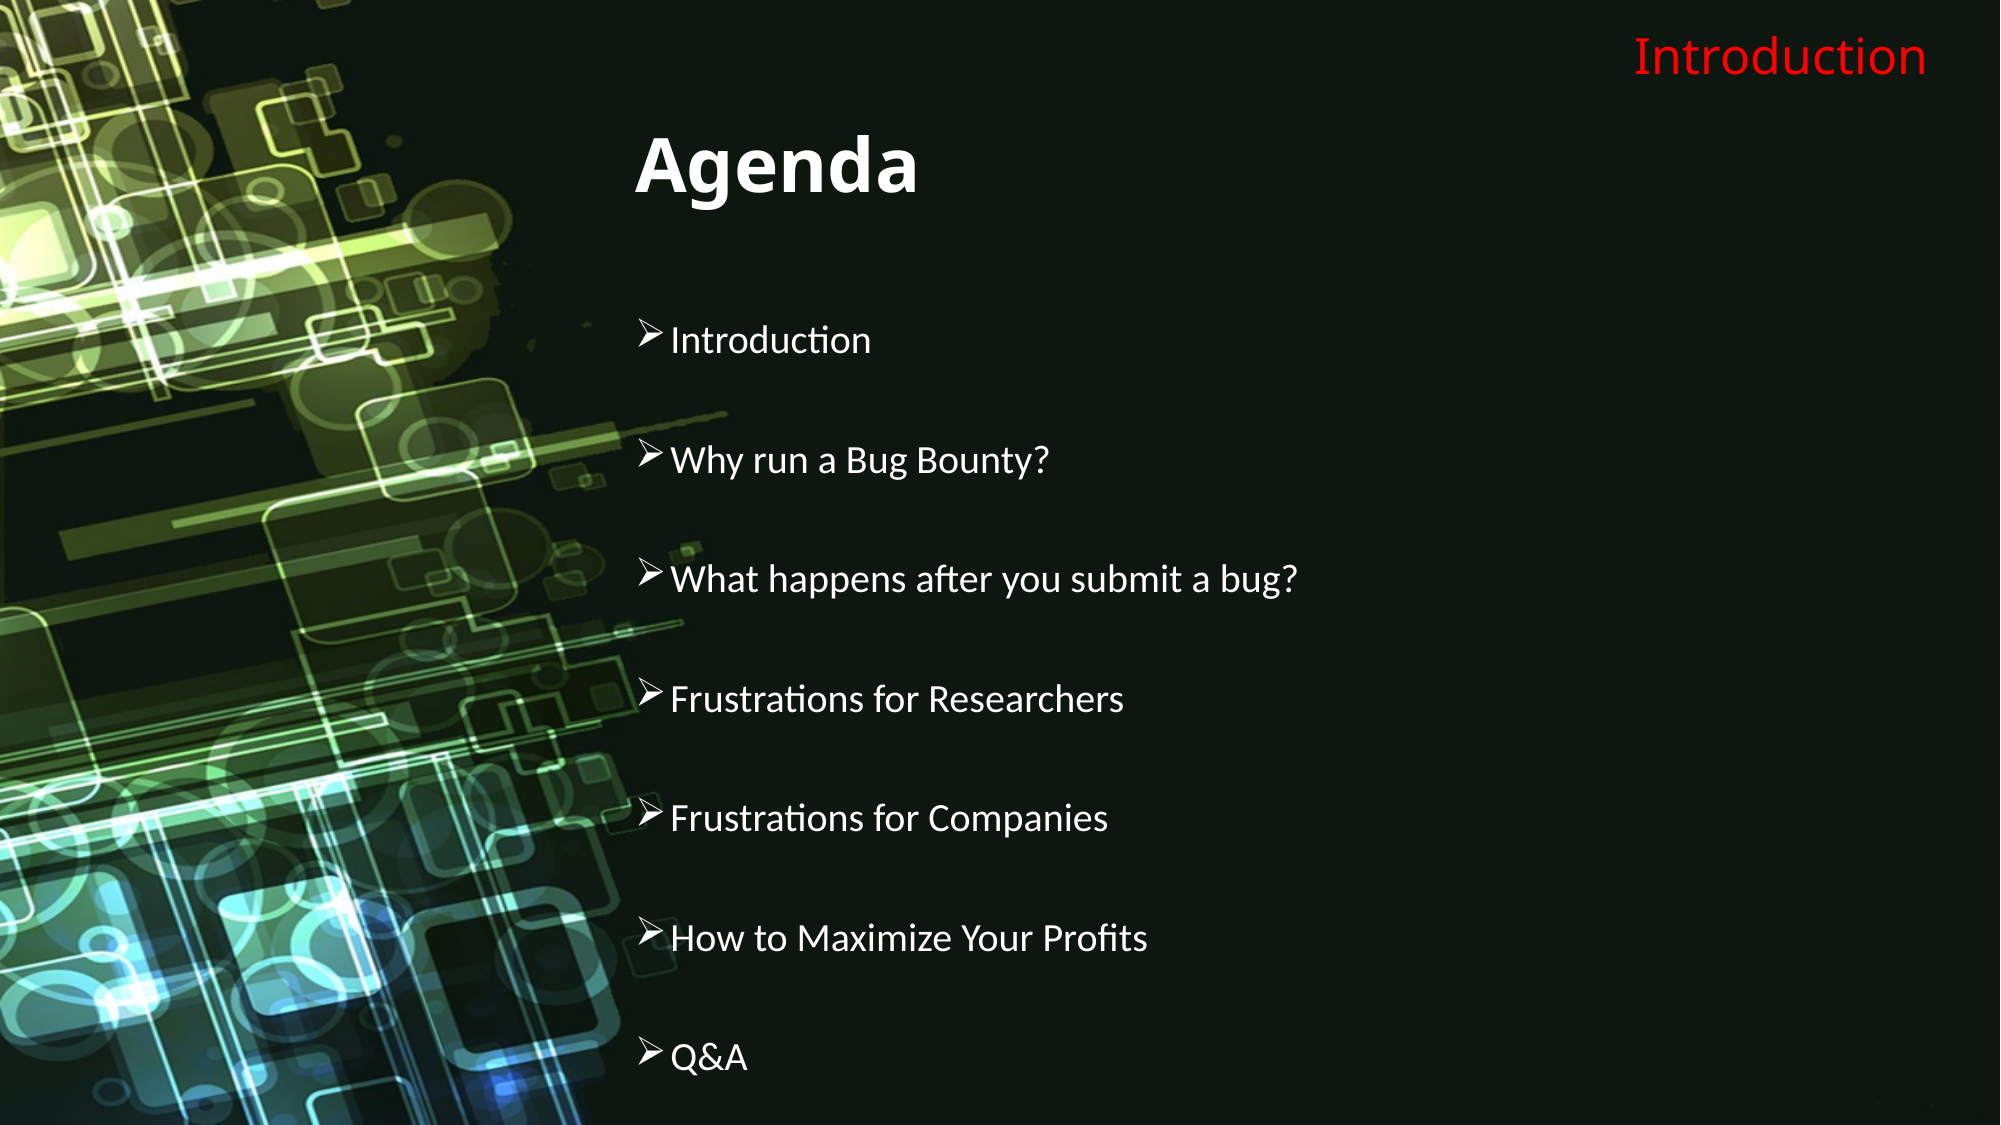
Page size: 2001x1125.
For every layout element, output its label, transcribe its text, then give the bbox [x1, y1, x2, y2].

list Introduction Why run a Bug Bounty? What happens after you submit a bug? Frustrations for Researchers Frustrations for Companies How to Maximize Your Profits Q&A [620, 311, 1863, 1092]
title Agenda [620, 59, 1863, 278]
text_box Introduction [1084, 17, 1944, 100]
picture [0, 0, 2000, 1125]
